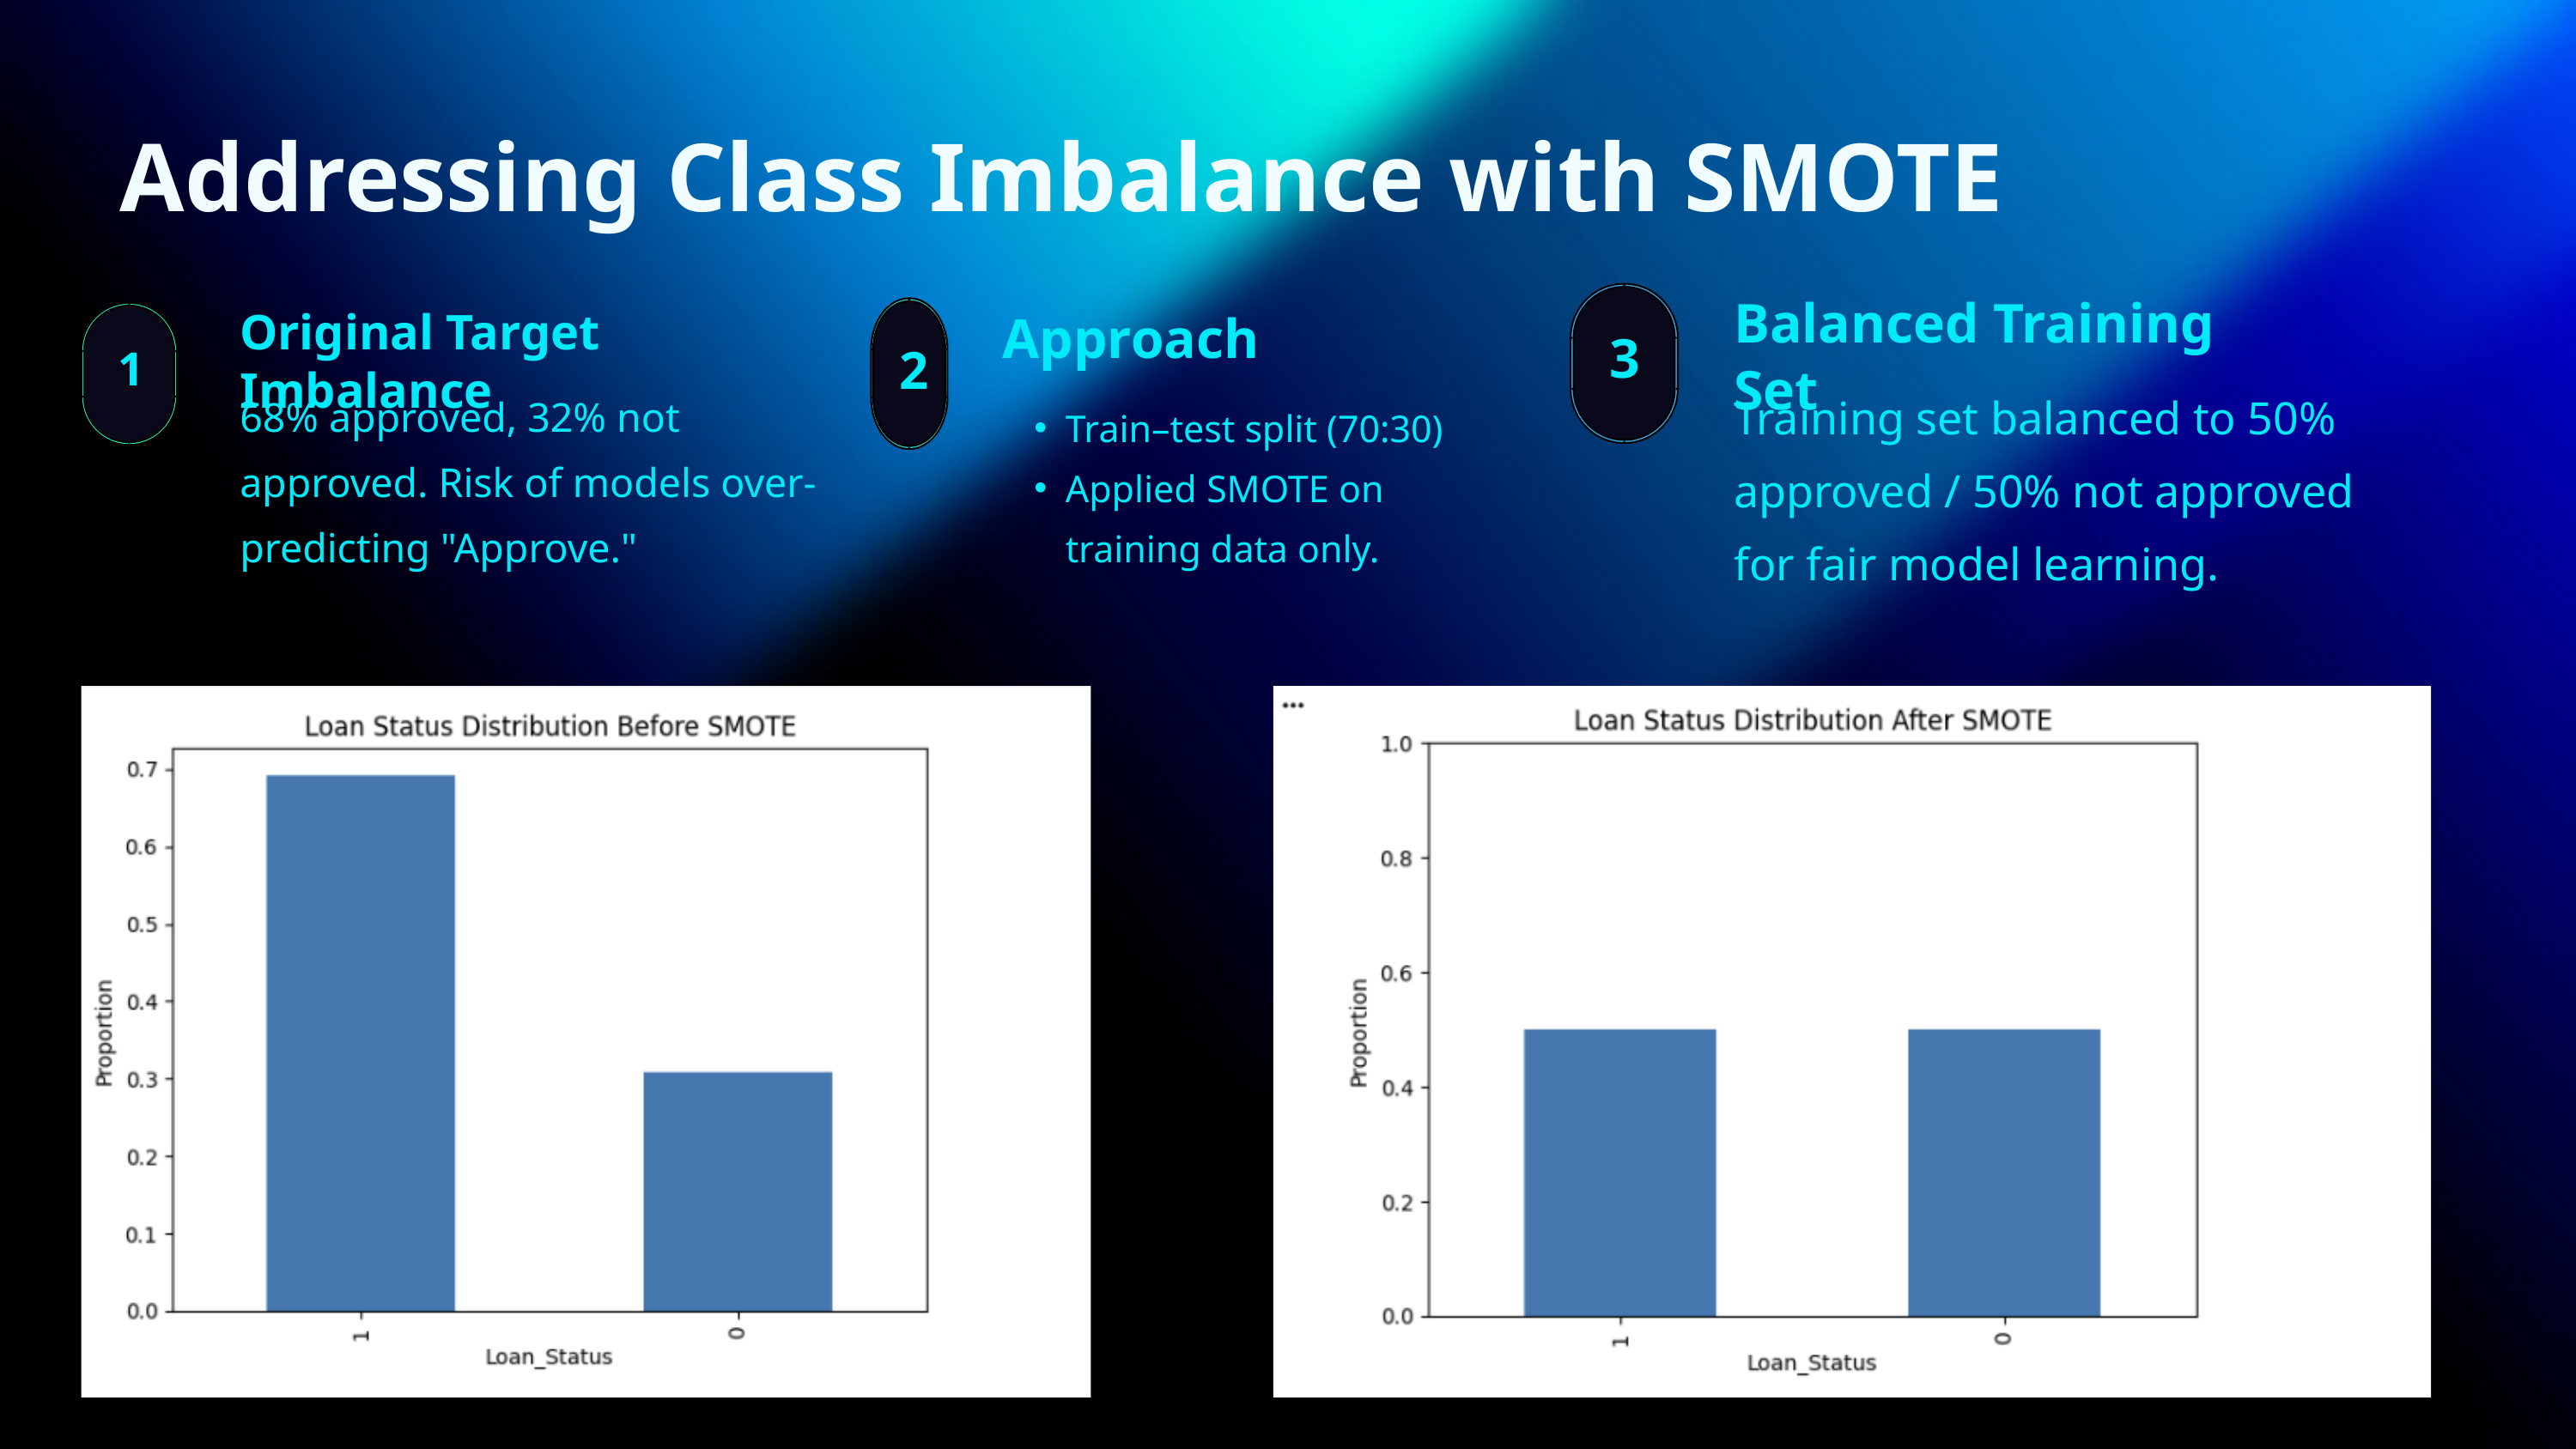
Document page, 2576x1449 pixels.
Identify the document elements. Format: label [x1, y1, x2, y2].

text_box [871, 298, 1528, 562]
text_box [0, 0, 2576, 1449]
text_box [1570, 283, 2412, 581]
text_box [81, 302, 829, 562]
